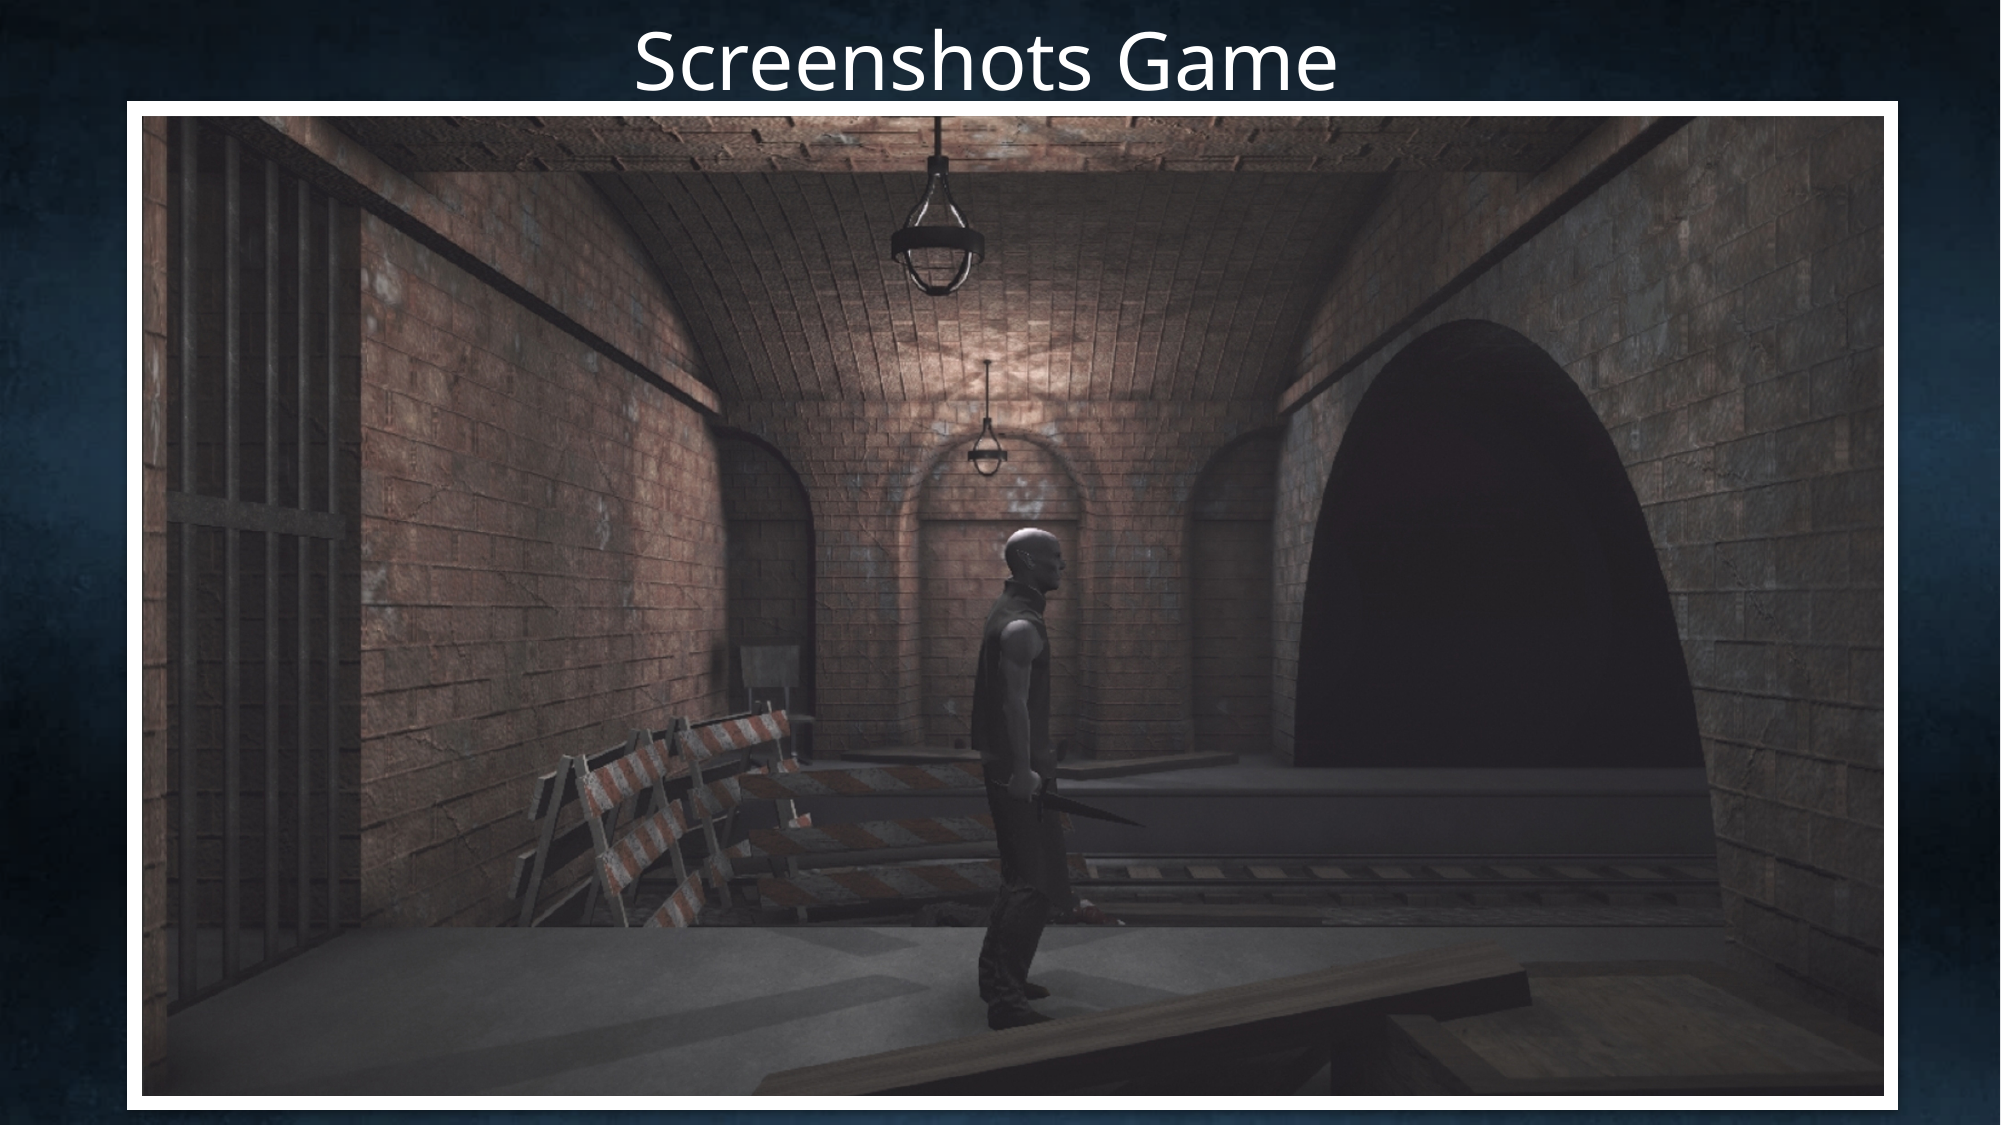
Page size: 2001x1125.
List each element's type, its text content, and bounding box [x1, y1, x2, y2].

picture [0, 0, 2001, 1125]
title Screenshots Game [125, 13, 1850, 101]
